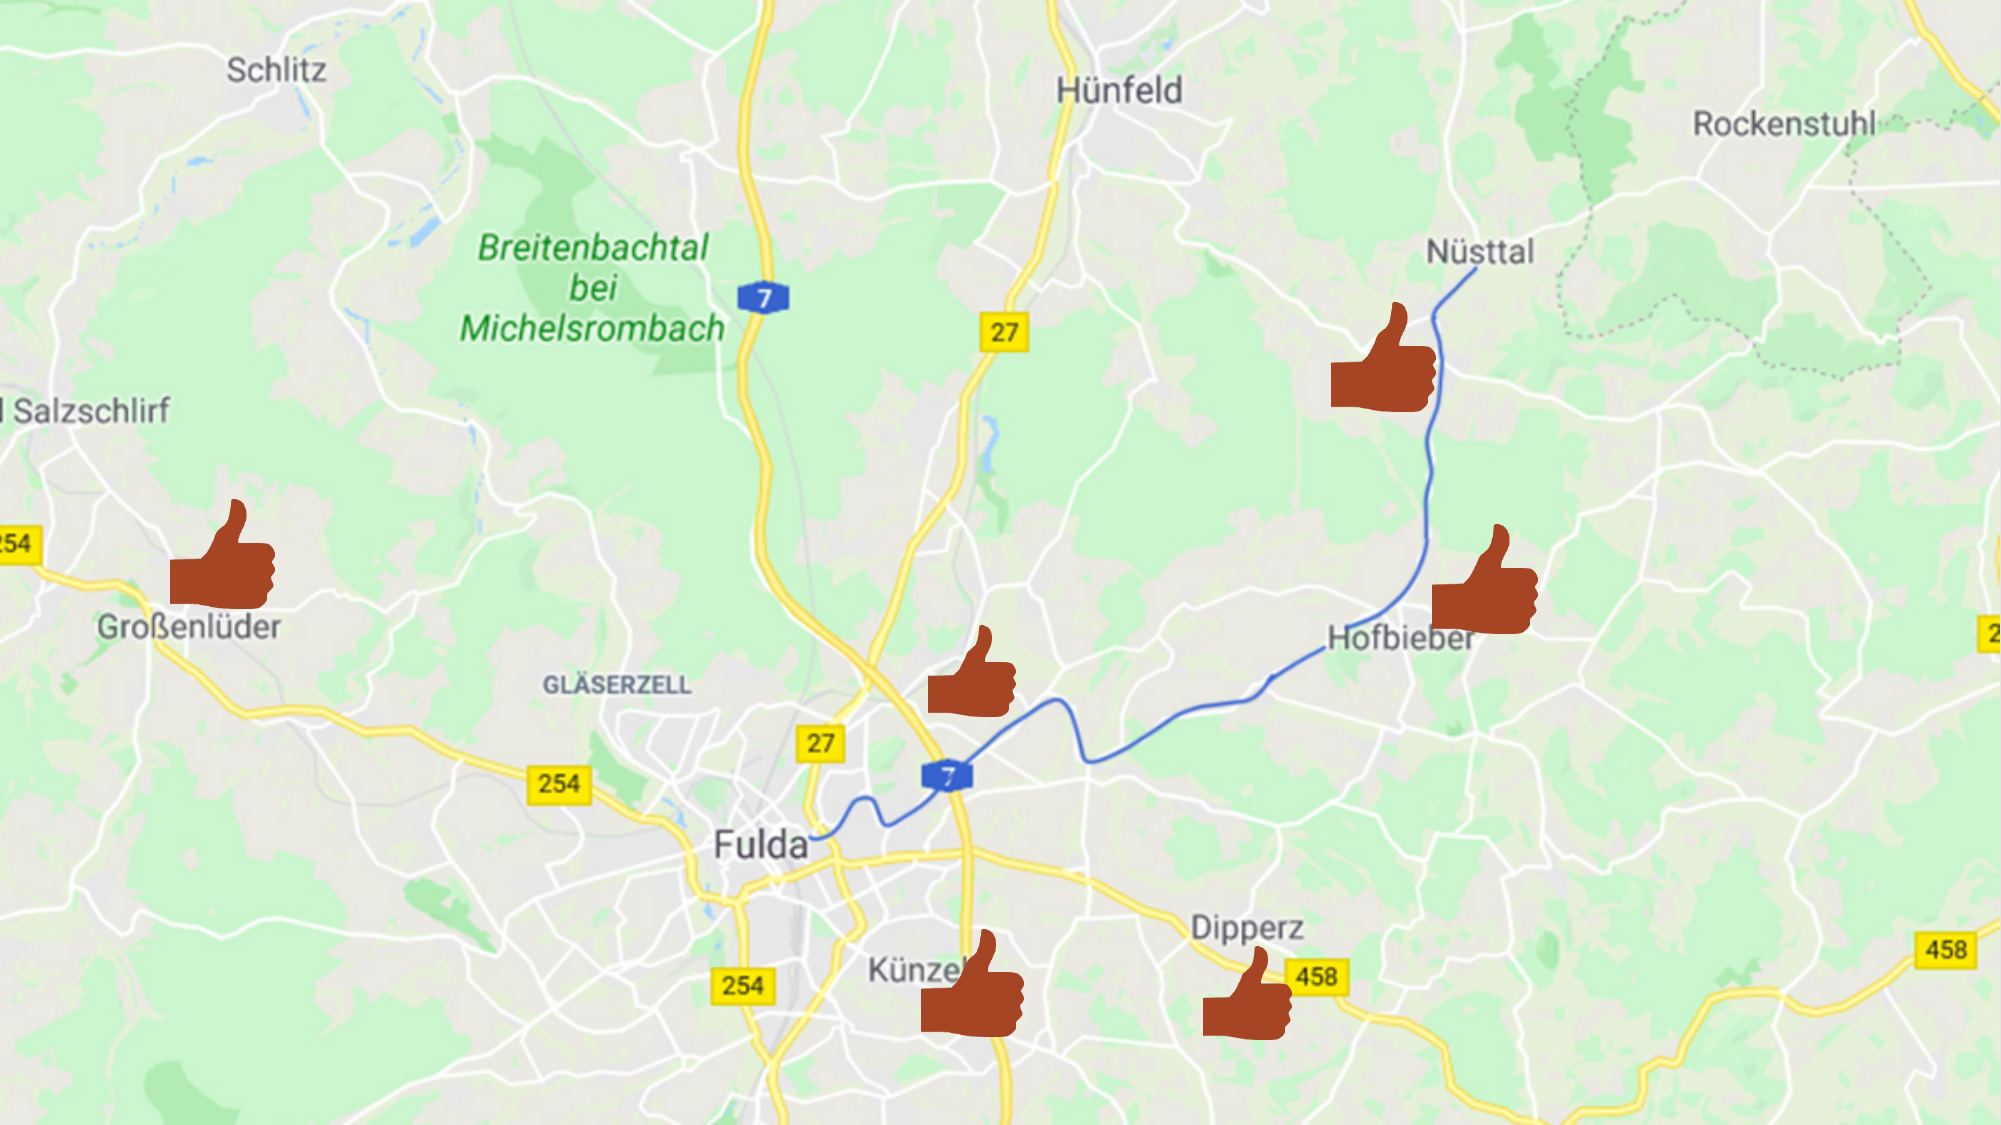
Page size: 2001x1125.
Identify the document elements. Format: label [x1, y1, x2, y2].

picture [170, 498, 275, 609]
picture [920, 929, 1024, 1038]
picture [1432, 524, 1538, 634]
list [0, 0, 2000, 1125]
picture [1331, 302, 1437, 413]
picture [1202, 946, 1292, 1040]
picture [928, 624, 1016, 717]
